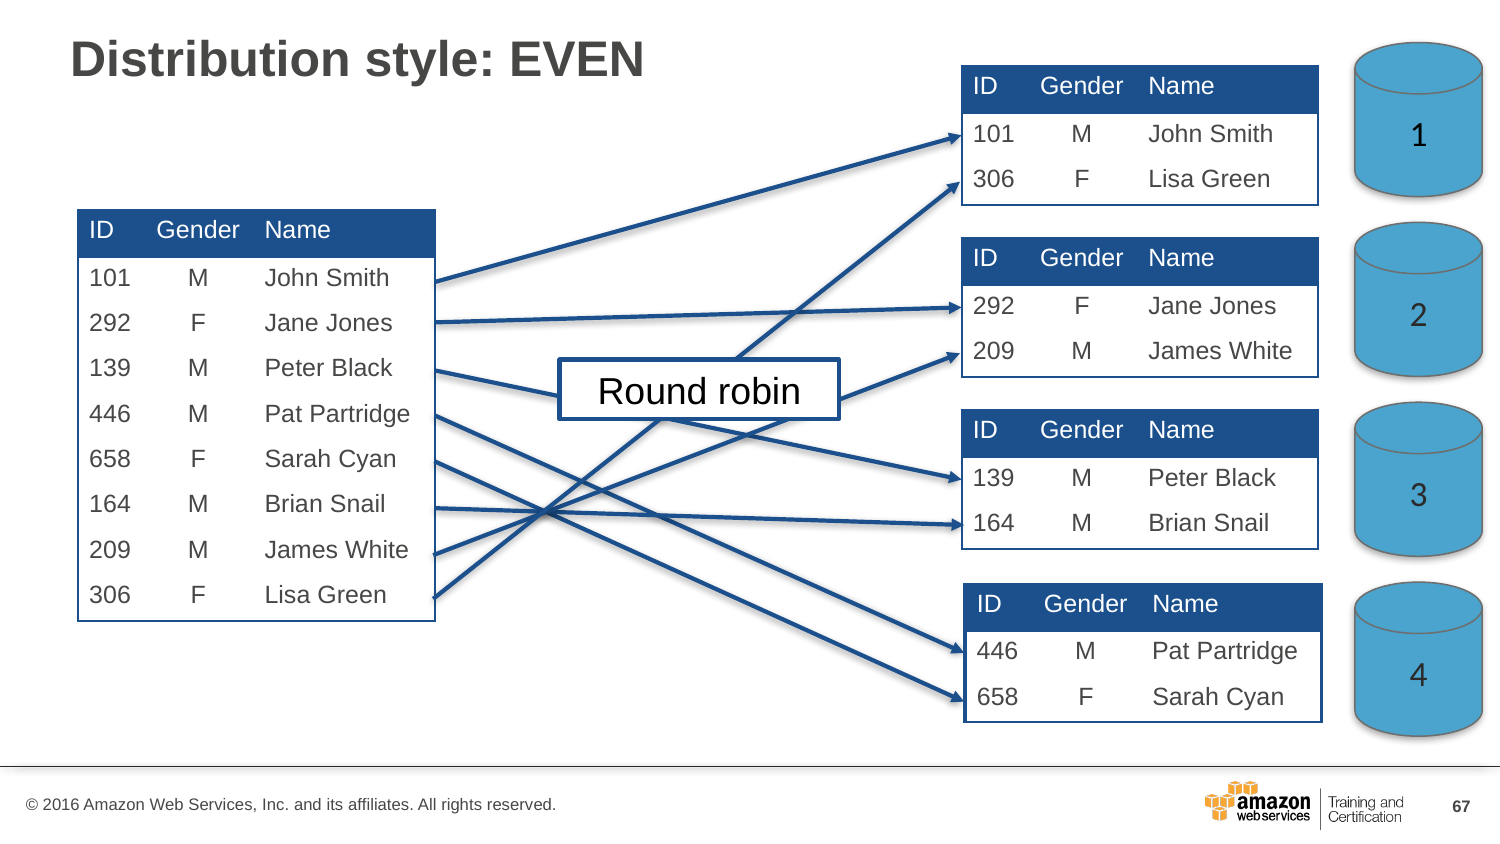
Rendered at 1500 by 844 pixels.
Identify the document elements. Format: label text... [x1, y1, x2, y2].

table_header Name [1137, 239, 1317, 286]
table_cell 306 [79, 575, 143, 620]
table_header ID [970, 585, 1031, 632]
table_cell Peter Black [253, 349, 427, 394]
table_cell 139 [79, 349, 143, 394]
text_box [434, 135, 962, 182]
table_cell 292 [79, 303, 143, 349]
table_header Gender [1027, 67, 1137, 114]
table_cell [1027, 286, 1137, 331]
table_header Gender [1027, 239, 1137, 286]
table_cell 209 [79, 530, 143, 575]
table_header Gender [143, 211, 253, 258]
table_cell [1027, 458, 1137, 504]
table_cell F [143, 575, 253, 620]
table_cell M [143, 258, 253, 303]
table_cell F [1027, 159, 1137, 204]
table_cell 164 [970, 504, 1027, 548]
table_cell [1137, 114, 1317, 159]
table_cell [1137, 286, 1317, 331]
picture [1203, 779, 1410, 832]
table_cell M [143, 530, 253, 575]
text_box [432, 181, 961, 600]
table_cell Sarah Cyan [1141, 677, 1321, 721]
table_cell M [1027, 331, 1137, 376]
table_header ID [967, 239, 1027, 286]
table_header ID [79, 211, 143, 258]
table_cell Sarah Cyan [253, 439, 426, 485]
table_header Name [253, 211, 427, 258]
table_cell 658 [79, 439, 143, 485]
table_header ID [963, 67, 1027, 114]
table_cell Jane Jones [253, 303, 427, 349]
table_cell F [143, 439, 253, 485]
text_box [1354, 42, 1483, 737]
table_cell James White [253, 530, 427, 575]
table_cell Lisa Green [253, 575, 428, 620]
table_cell Brian Snail [253, 485, 426, 530]
table_cell 658 [967, 677, 1031, 721]
table_cell M [143, 394, 253, 439]
table_cell [968, 632, 1031, 677]
table_header Gender [1031, 585, 1141, 632]
table_cell [966, 286, 1027, 331]
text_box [434, 603, 965, 702]
table_cell F [143, 303, 253, 349]
table_cell 164 [79, 485, 143, 530]
table_header Name [1137, 411, 1317, 458]
table_header ID [968, 411, 1027, 458]
table_cell F [1031, 677, 1141, 721]
table_cell Pat Partridge [253, 394, 426, 439]
table_header Name [1141, 585, 1321, 632]
title Distribution style: EVEN [55, 18, 1402, 130]
table_cell 306 [967, 159, 1027, 204]
table_cell John Smith [253, 258, 427, 303]
table_cell Lisa Green [1137, 159, 1317, 204]
table_cell M [143, 349, 253, 394]
table_cell M [1027, 504, 1137, 548]
table_cell [1141, 632, 1321, 677]
table_cell 101 [79, 258, 143, 303]
table_cell M [143, 485, 253, 530]
table_header Gender [1027, 411, 1137, 458]
table_cell [1137, 458, 1317, 504]
table_cell Brian Snail [1137, 504, 1317, 548]
table_cell 446 [79, 394, 143, 439]
table_cell [969, 458, 1027, 504]
table_cell [963, 114, 1027, 159]
table_cell James White [1137, 331, 1317, 376]
table_header Name [1137, 67, 1317, 114]
table_cell [1031, 632, 1141, 677]
table_cell 209 [966, 331, 1027, 376]
table_cell [1027, 114, 1137, 159]
